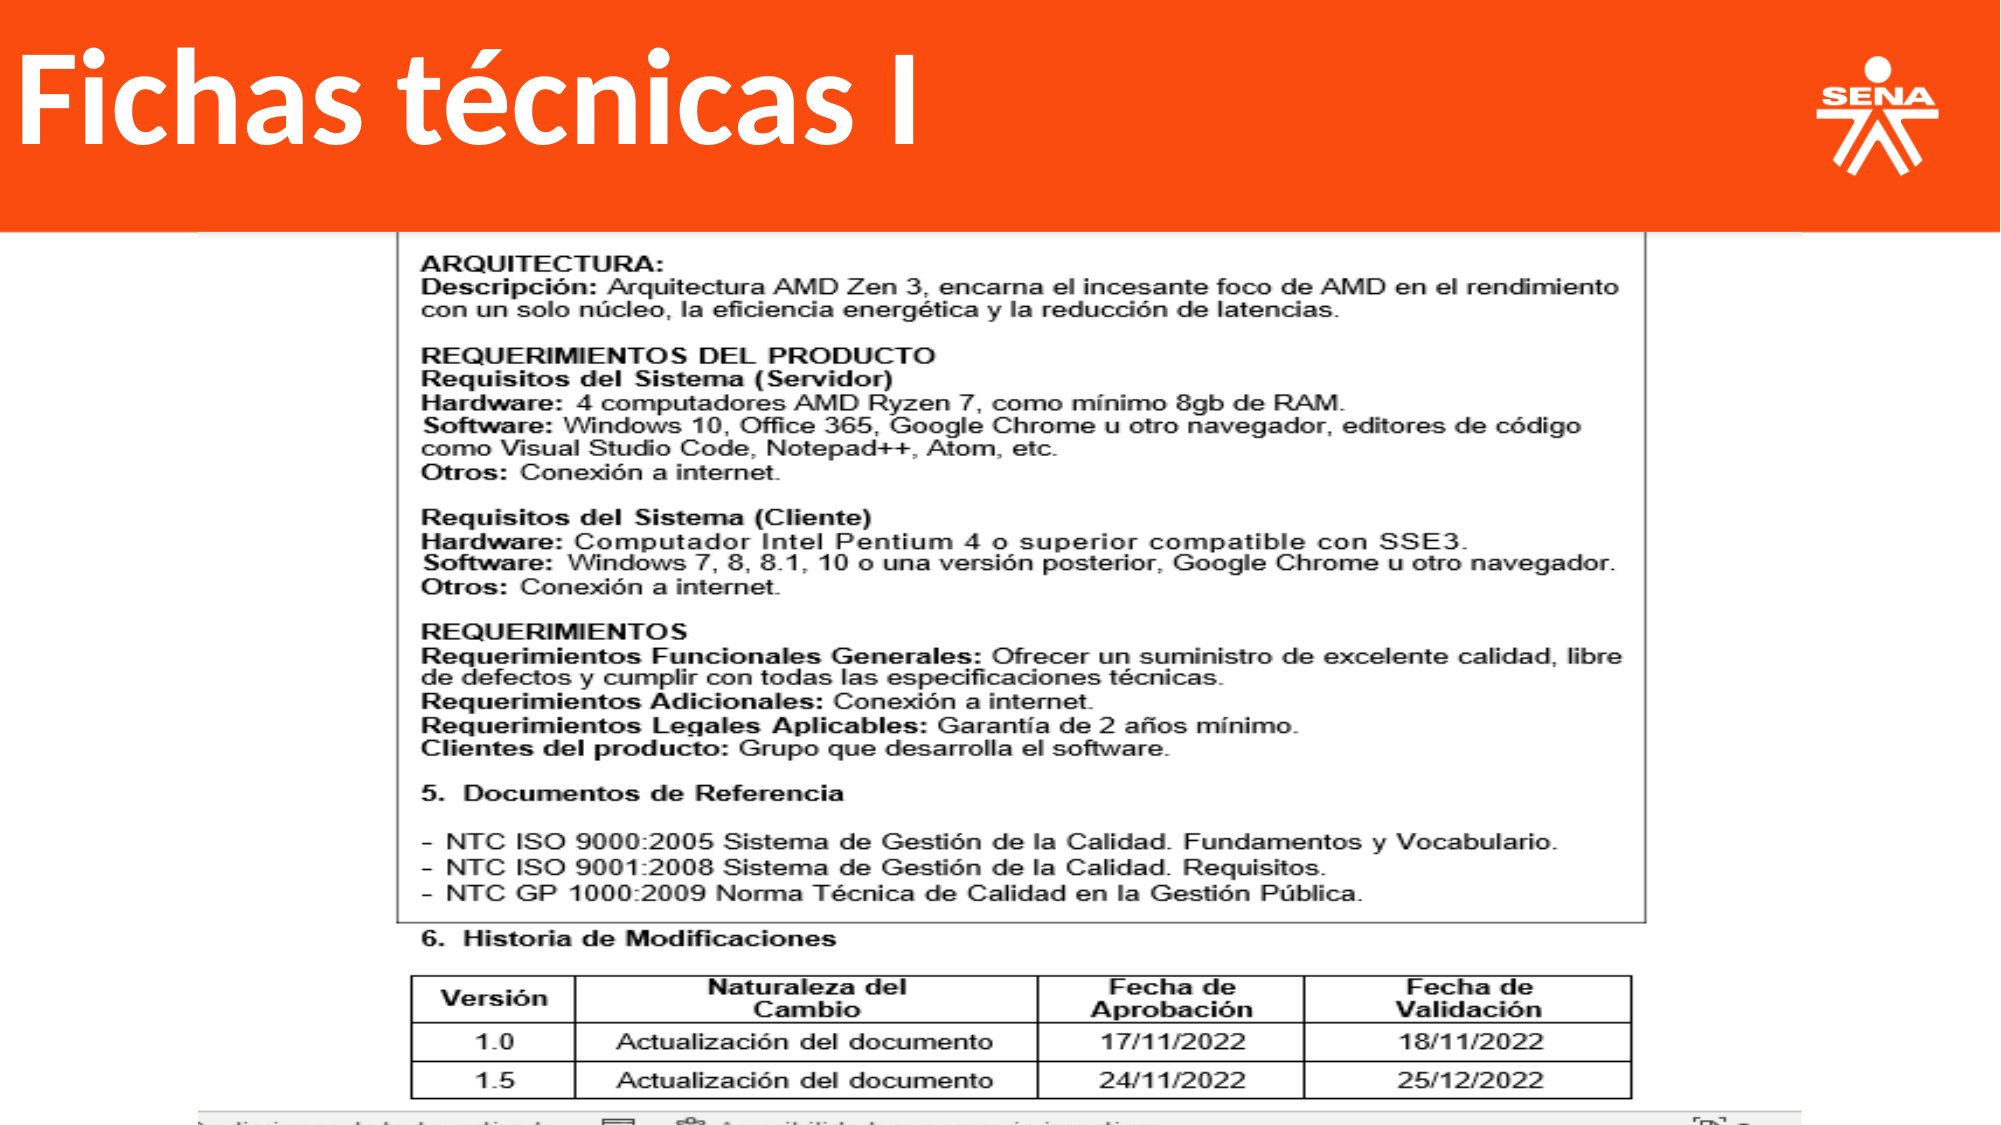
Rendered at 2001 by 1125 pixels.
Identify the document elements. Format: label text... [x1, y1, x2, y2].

text_box Fichas técnicas I [0, 0, 1459, 180]
picture [0, 0, 2000, 1125]
